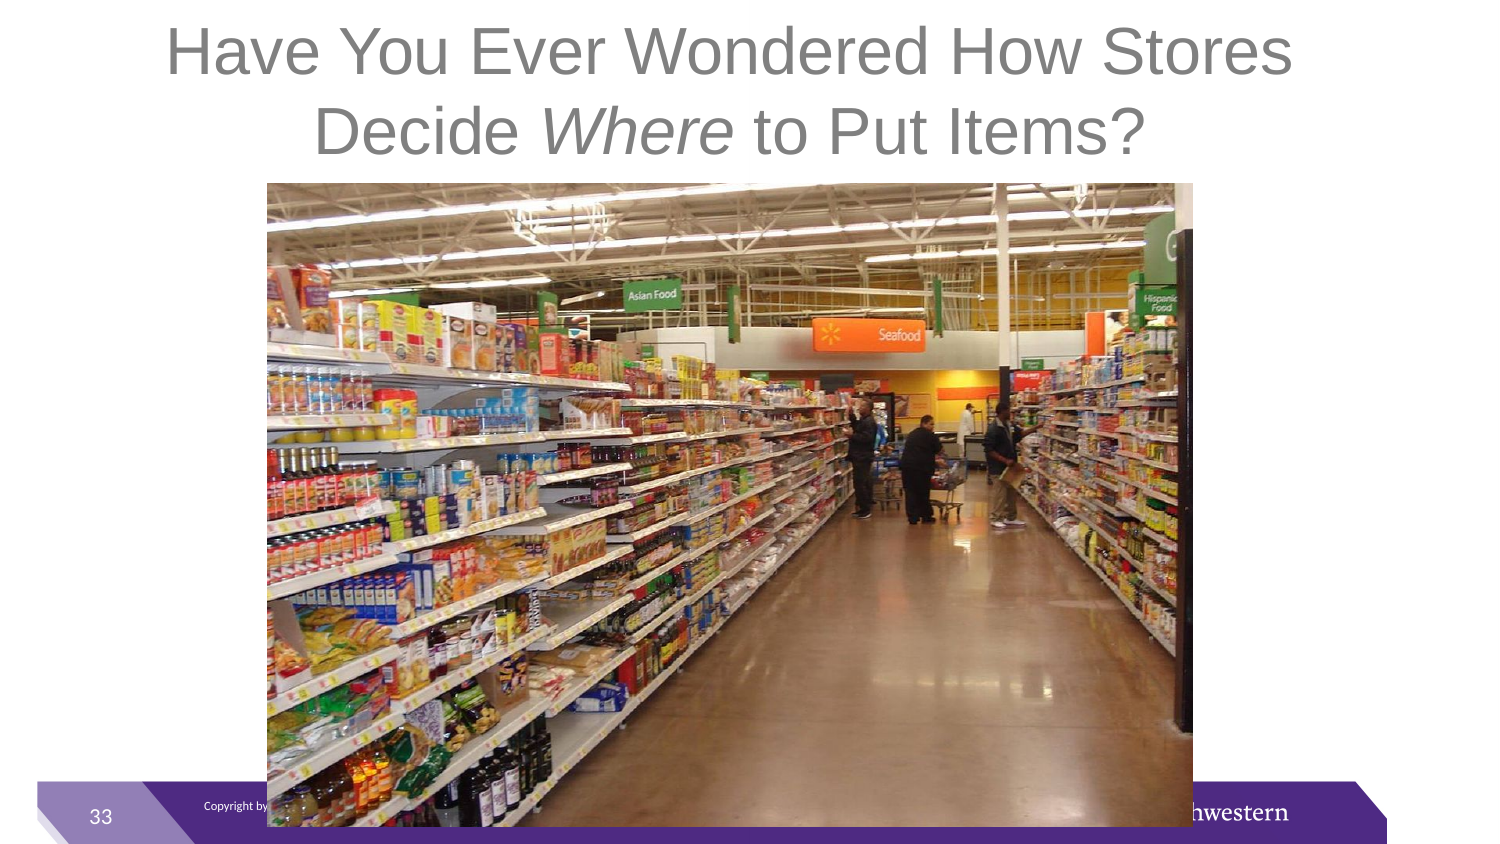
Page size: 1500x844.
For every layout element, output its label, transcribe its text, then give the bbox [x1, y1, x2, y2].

picture [0, 0, 1499, 844]
title Have You Ever Wondered How Stores Decide Where to Put Items? [55, 17, 1406, 158]
